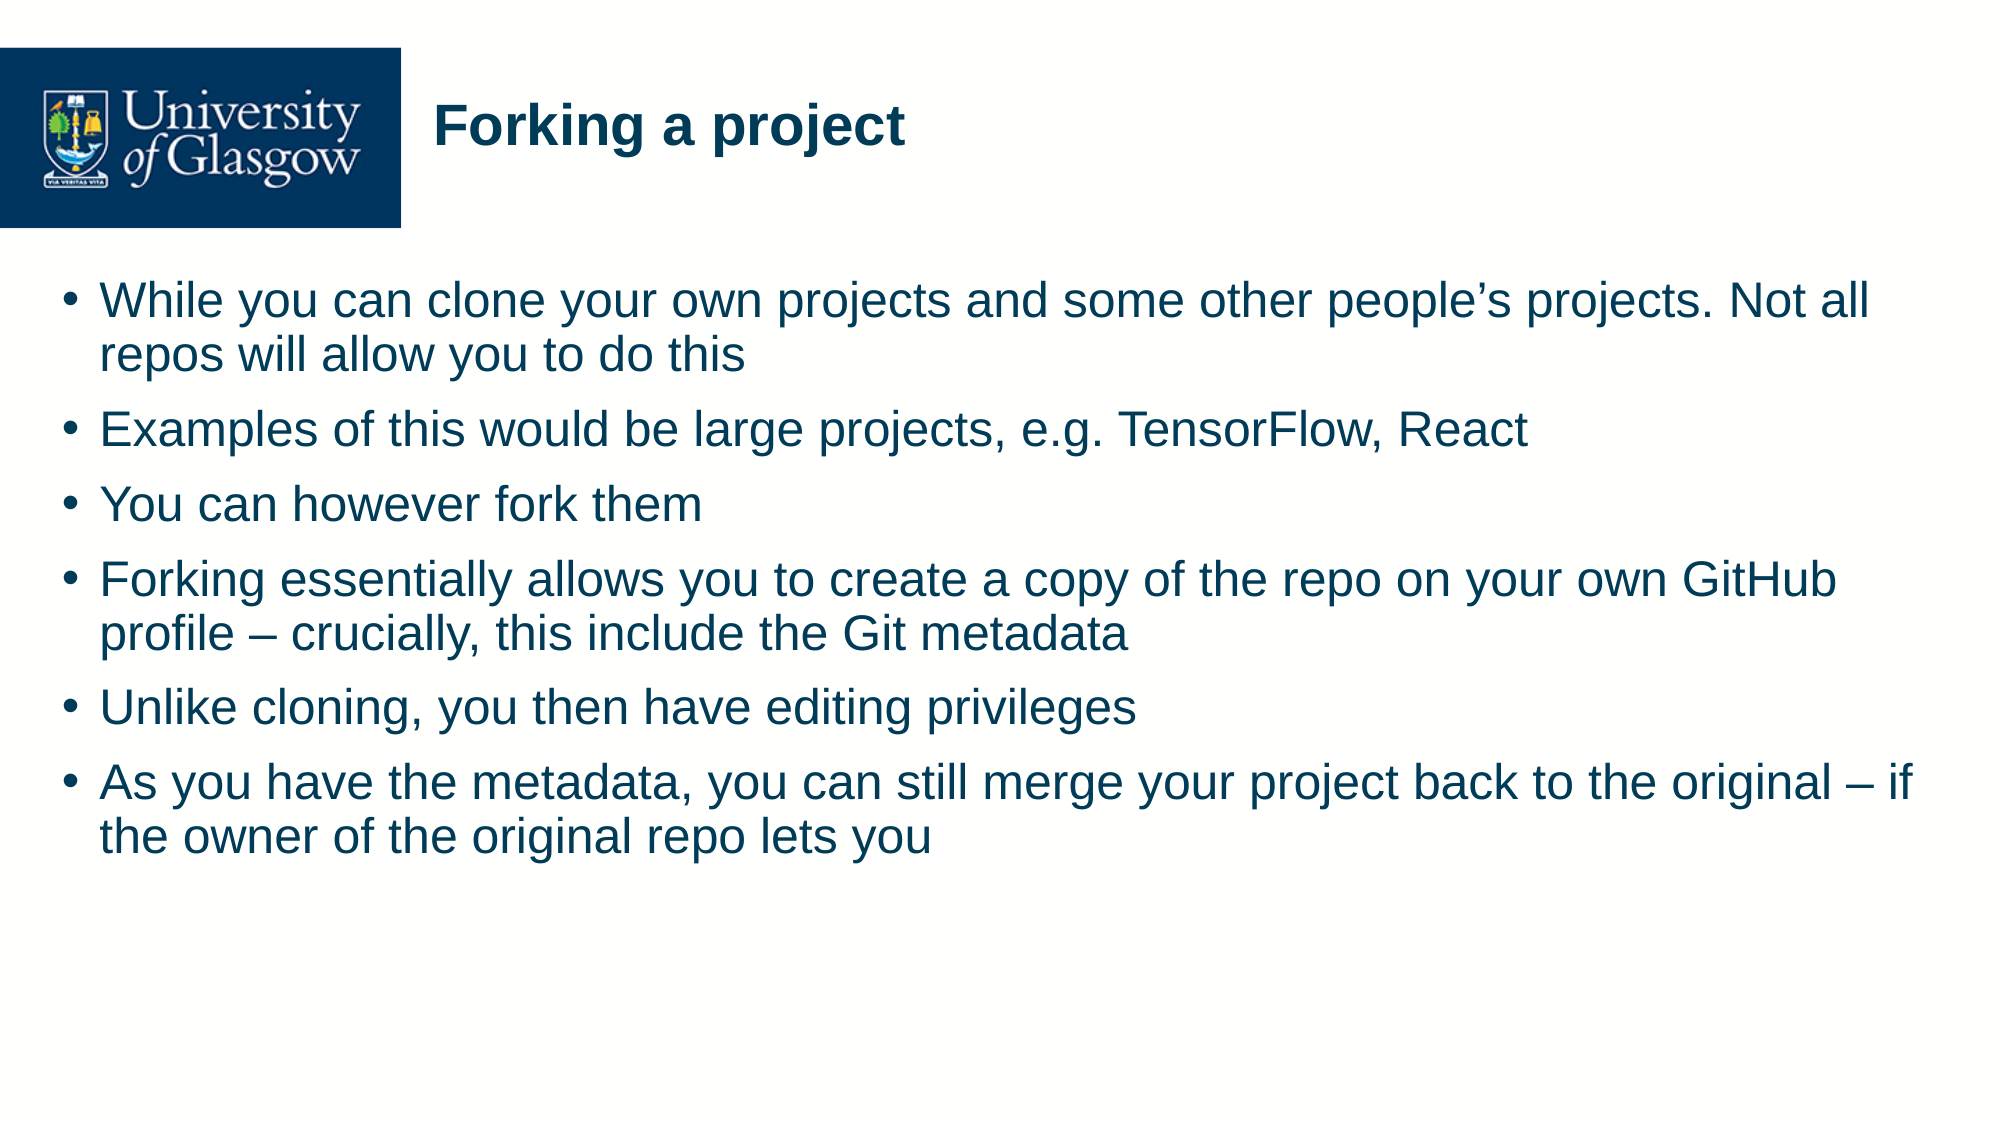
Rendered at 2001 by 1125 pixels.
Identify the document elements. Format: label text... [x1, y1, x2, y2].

list While you can clone your own projects and some other people’s projects. Not all repos will allow you to do this Examples of this would be large projects, e.g. TensorFlow, React You can however fork them Forking essentially allows you to create a copy of the repo on your own GitHub profile – crucially, this include the Git metadata Unlike cloning, you then have editing privileges As you have the metadata, you can still merge your project back to the original – if the owner of the original repo lets you [46, 266, 1968, 1023]
title Forking a project [418, 87, 1930, 234]
picture [0, 0, 2000, 1125]
